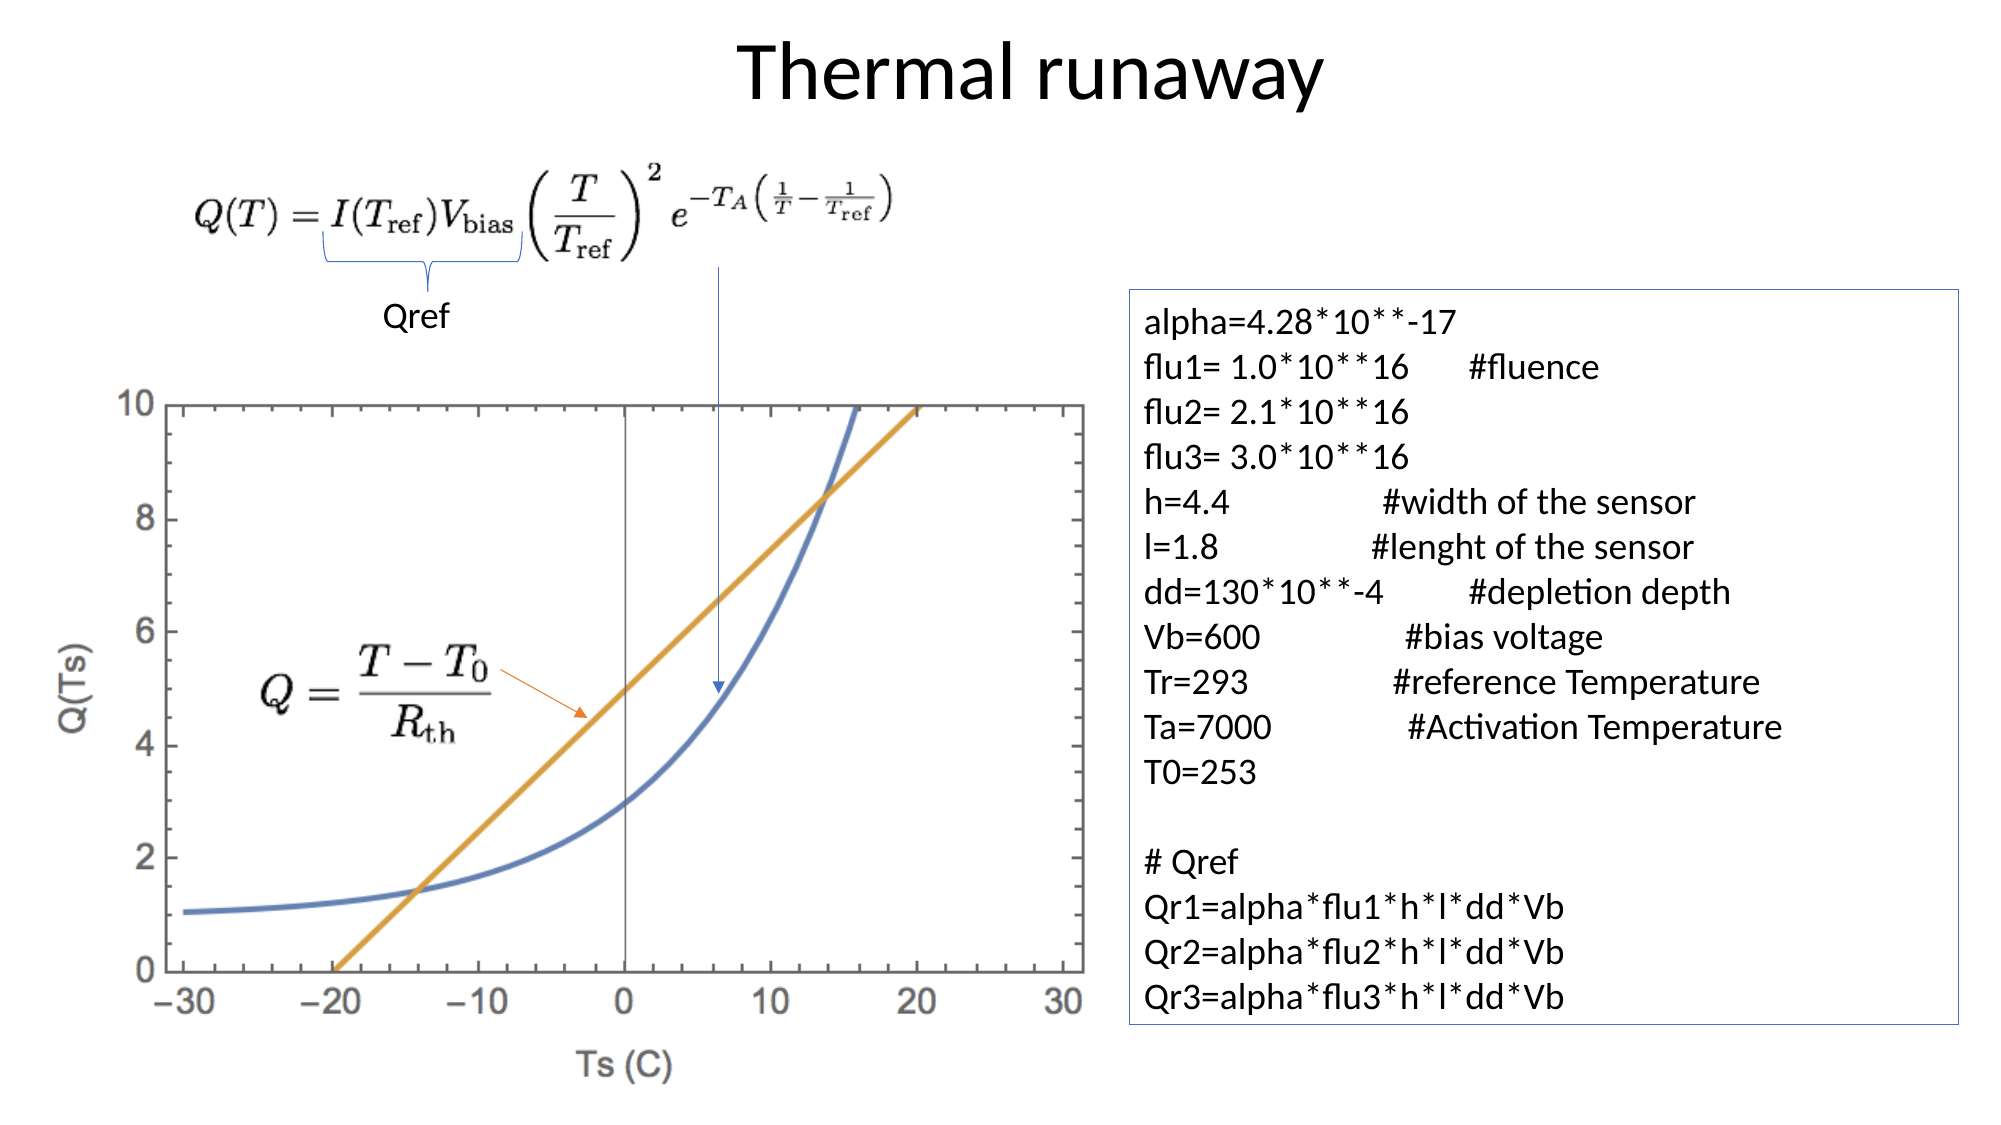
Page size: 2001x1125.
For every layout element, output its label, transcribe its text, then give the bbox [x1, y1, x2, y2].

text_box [500, 669, 588, 718]
picture [36, 360, 1102, 1097]
picture [191, 157, 897, 268]
text_box Qref [367, 283, 465, 344]
text_box Thermal runaway [722, 8, 1342, 124]
text_box alpha=4.28*10**-17 flu1= 1.0*10**16 #fluence flu2= 2.1*10**16 flu3= 3.0*10**16 h=4.4 #width of the sensor l=1.8 #lenght of the sensor dd=130*10**-4 #depletion depth Vb=600 #bias voltage Tr=293 #reference Temperature Ta=7000 #Activation Temperature T0=253 # Qref Qr1=alpha*flu1*h*l*dd*Vb Qr2=alpha*flu2*h*l*dd*Vb Qr3=alpha*flu3*h*l*dd*Vb [1129, 289, 1959, 1025]
text_box [425, 268, 431, 283]
